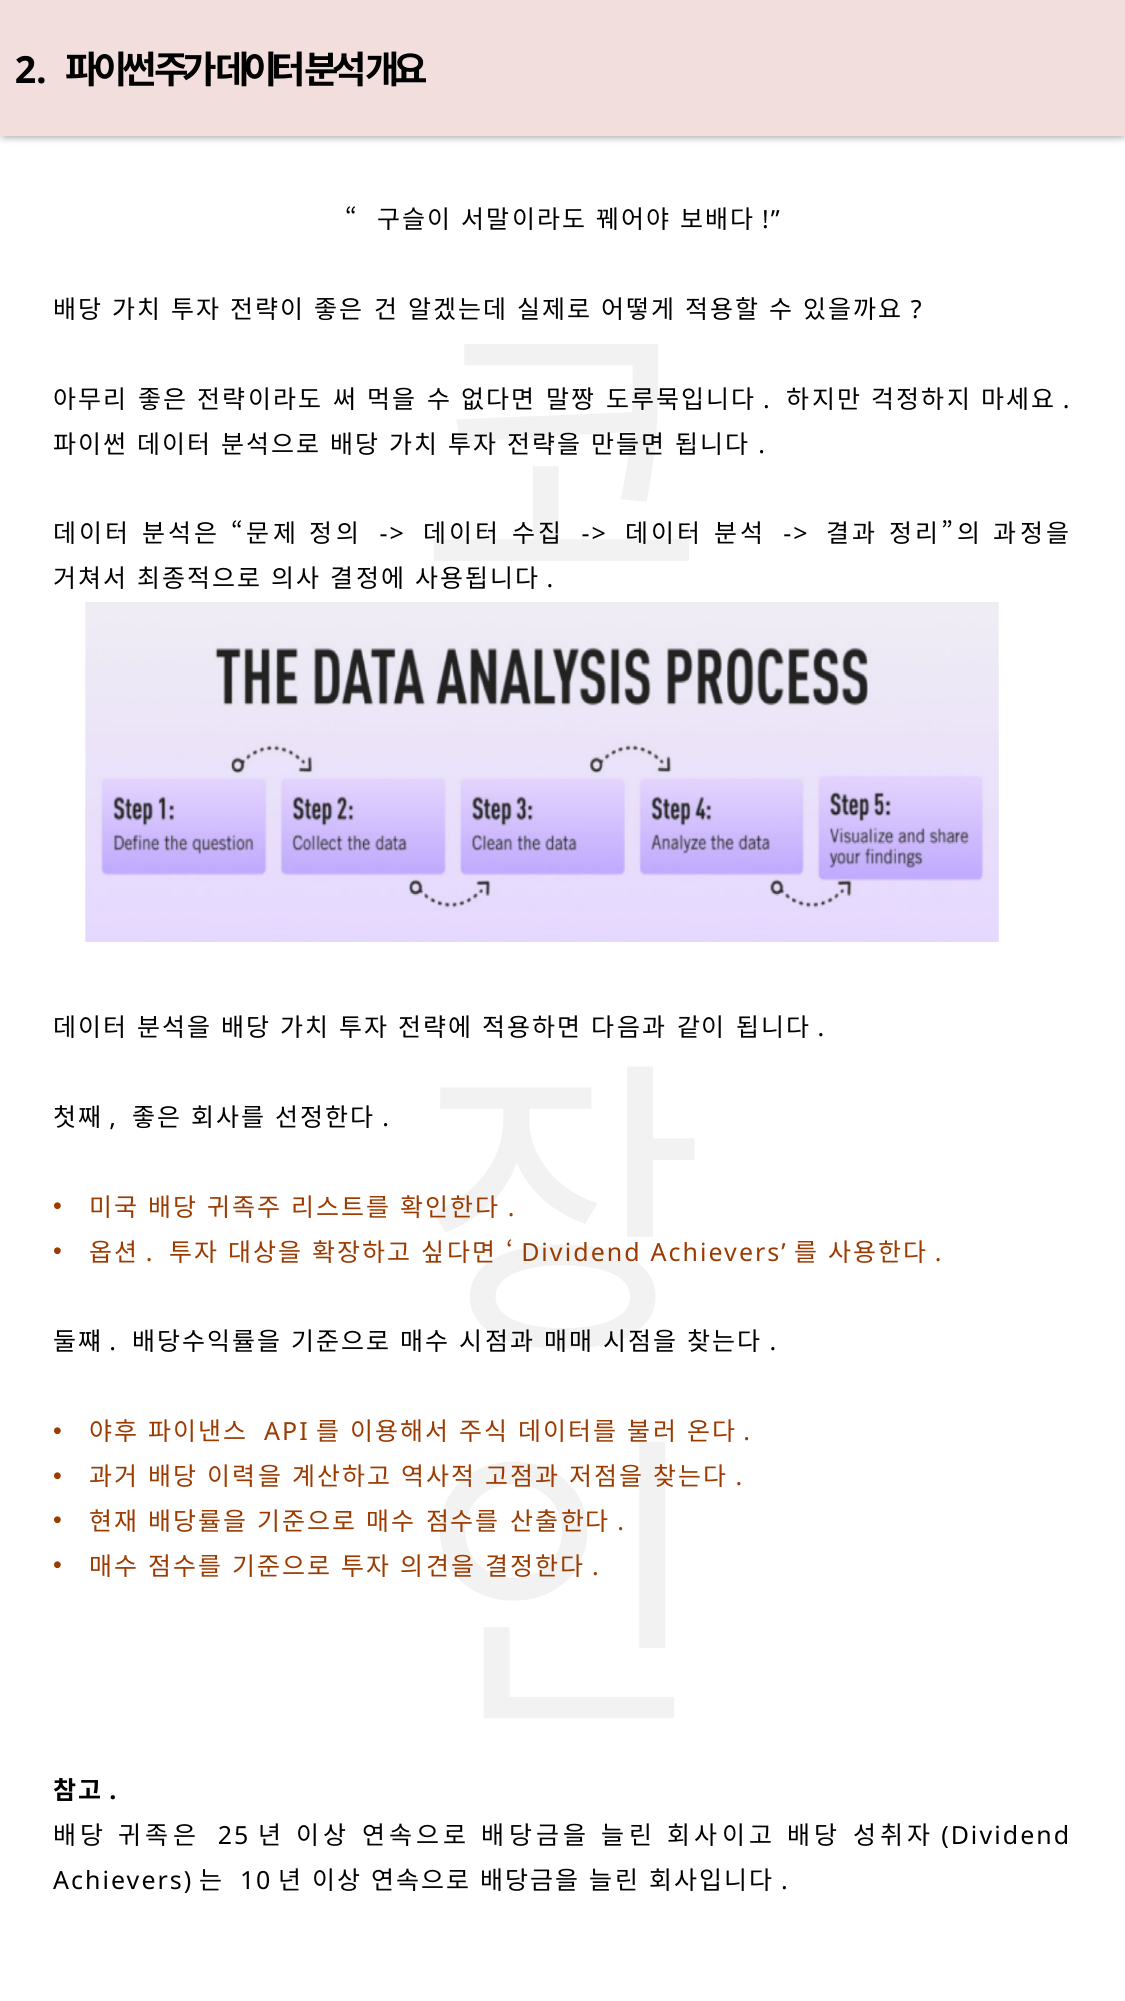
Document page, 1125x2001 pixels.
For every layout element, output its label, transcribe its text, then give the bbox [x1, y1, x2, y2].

text_box 2. 파이썬 주가 데이터 분석 개요 [0, 0, 1125, 136]
picture [85, 602, 999, 942]
text_box “구슬이 서말이라도 꿰어야 보배다!” 배당 가치 투자 전략이 좋은 건 알겠는데 실제로 어떻게 적용할 수 있을까요? 아무리 좋은 전략이라도 써 먹을 수 없다면 말짱 도루묵입니다. 하지만 걱정하지 마세요. 파이썬 데이터 분석으로 배당 가치 투자 전략을 만들면 됩니다. 데이터 분석은 “문제 정의 -> 데이터 수집 -> 데이터 분석 -> 결과 정리”의 과정을 거쳐서 최종적으로 의사 결정에 사용됩니다. 데이터 분석을 배당 가치 투자 전략에 적용하면 다음과 같이 됩니다. 첫째, 좋은 회사를 선정한다. 미국 배당 귀족주 리스트를 확인한다. 옵션. 투자 대상을 확장하고 싶다면 ‘Dividend Achievers’를 사용한다. 둘쨰. 배당수익률을 기준으로 매수 시점과 매매 시점을 찾는다. 야후 파이낸스 API를 이용해서 주식 데이터를 불러 온다. 과거 배당 이력을 계산하고 역사적 고점과 저점을 찾는다. 현재 배당률을 기준으로 매수 점수를 산출한다. 매수 점수를 기준으로 투자 의견을 결정한다. 참고. 배당 귀족은 25년 이상 연속으로 배당금을 늘린 회사이고 배당 성취자(Dividend Achievers)는 10년 이상 연속으로 배당금을 늘린 회사입니다. [38, 181, 1087, 1954]
